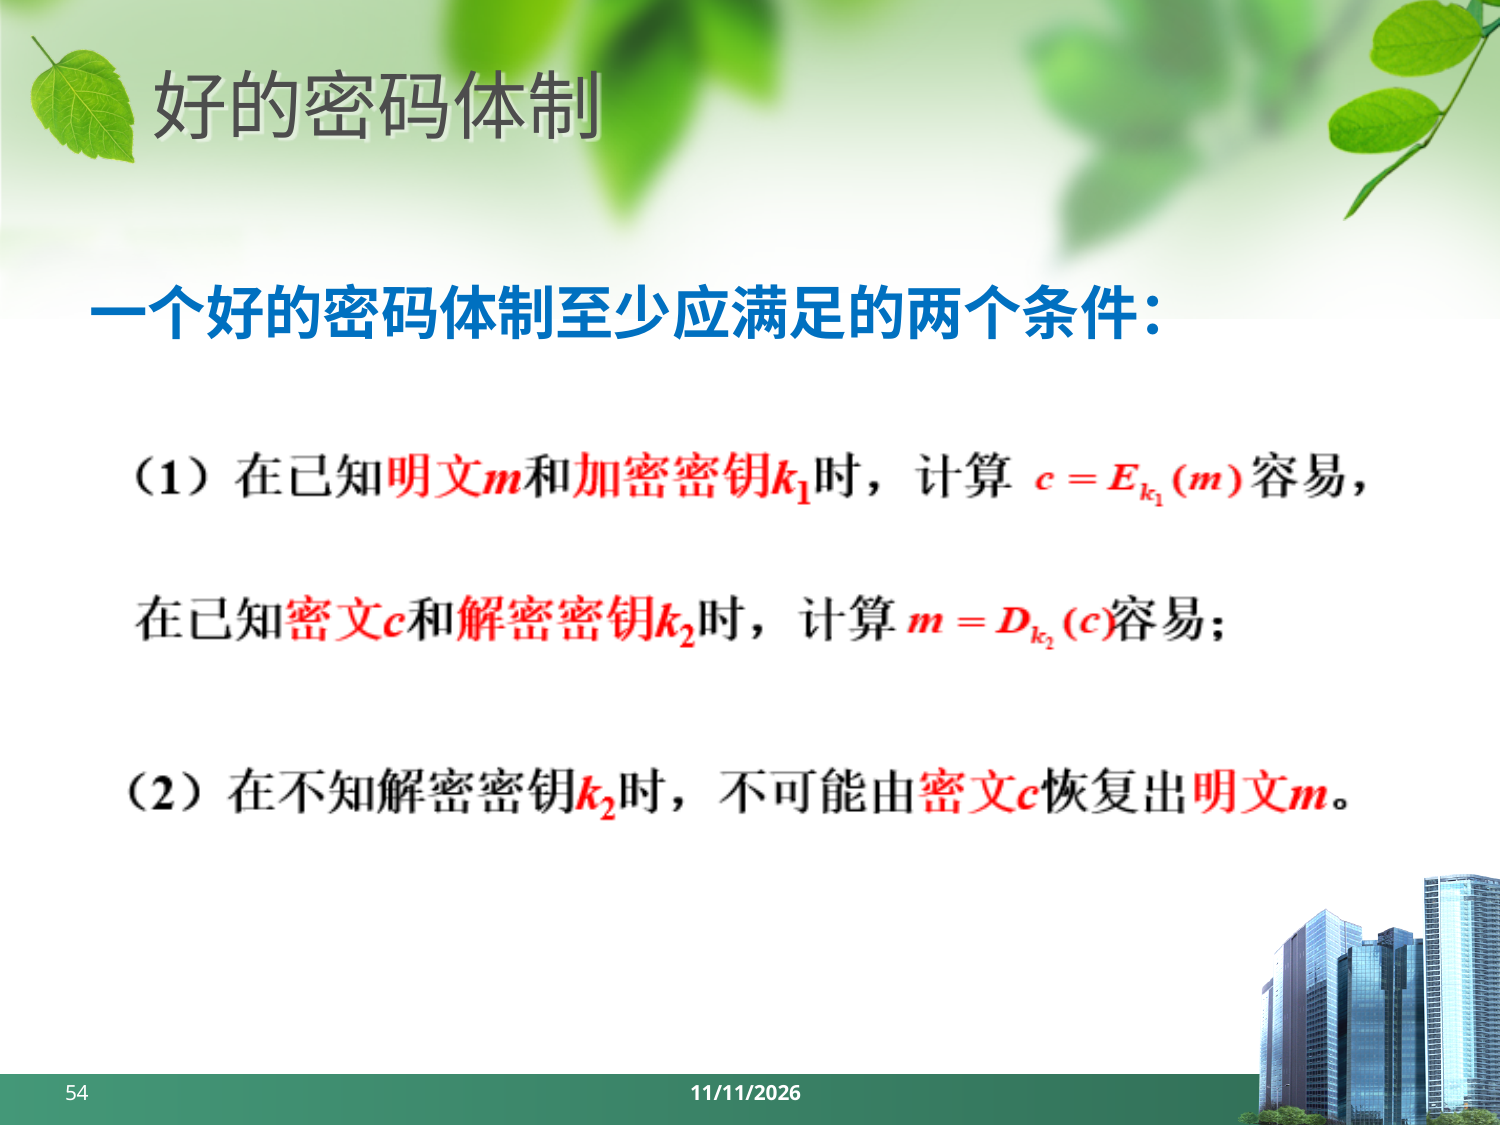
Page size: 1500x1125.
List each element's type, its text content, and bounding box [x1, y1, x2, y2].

picture [0, 0, 1500, 319]
title 好的密码体制 [137, 57, 1325, 150]
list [78, 387, 1422, 852]
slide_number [675, 1072, 1025, 1113]
slide_number 54 [50, 1072, 138, 1113]
text_box 一个好的密码体制至少应满足的两个条件： [74, 268, 1425, 354]
